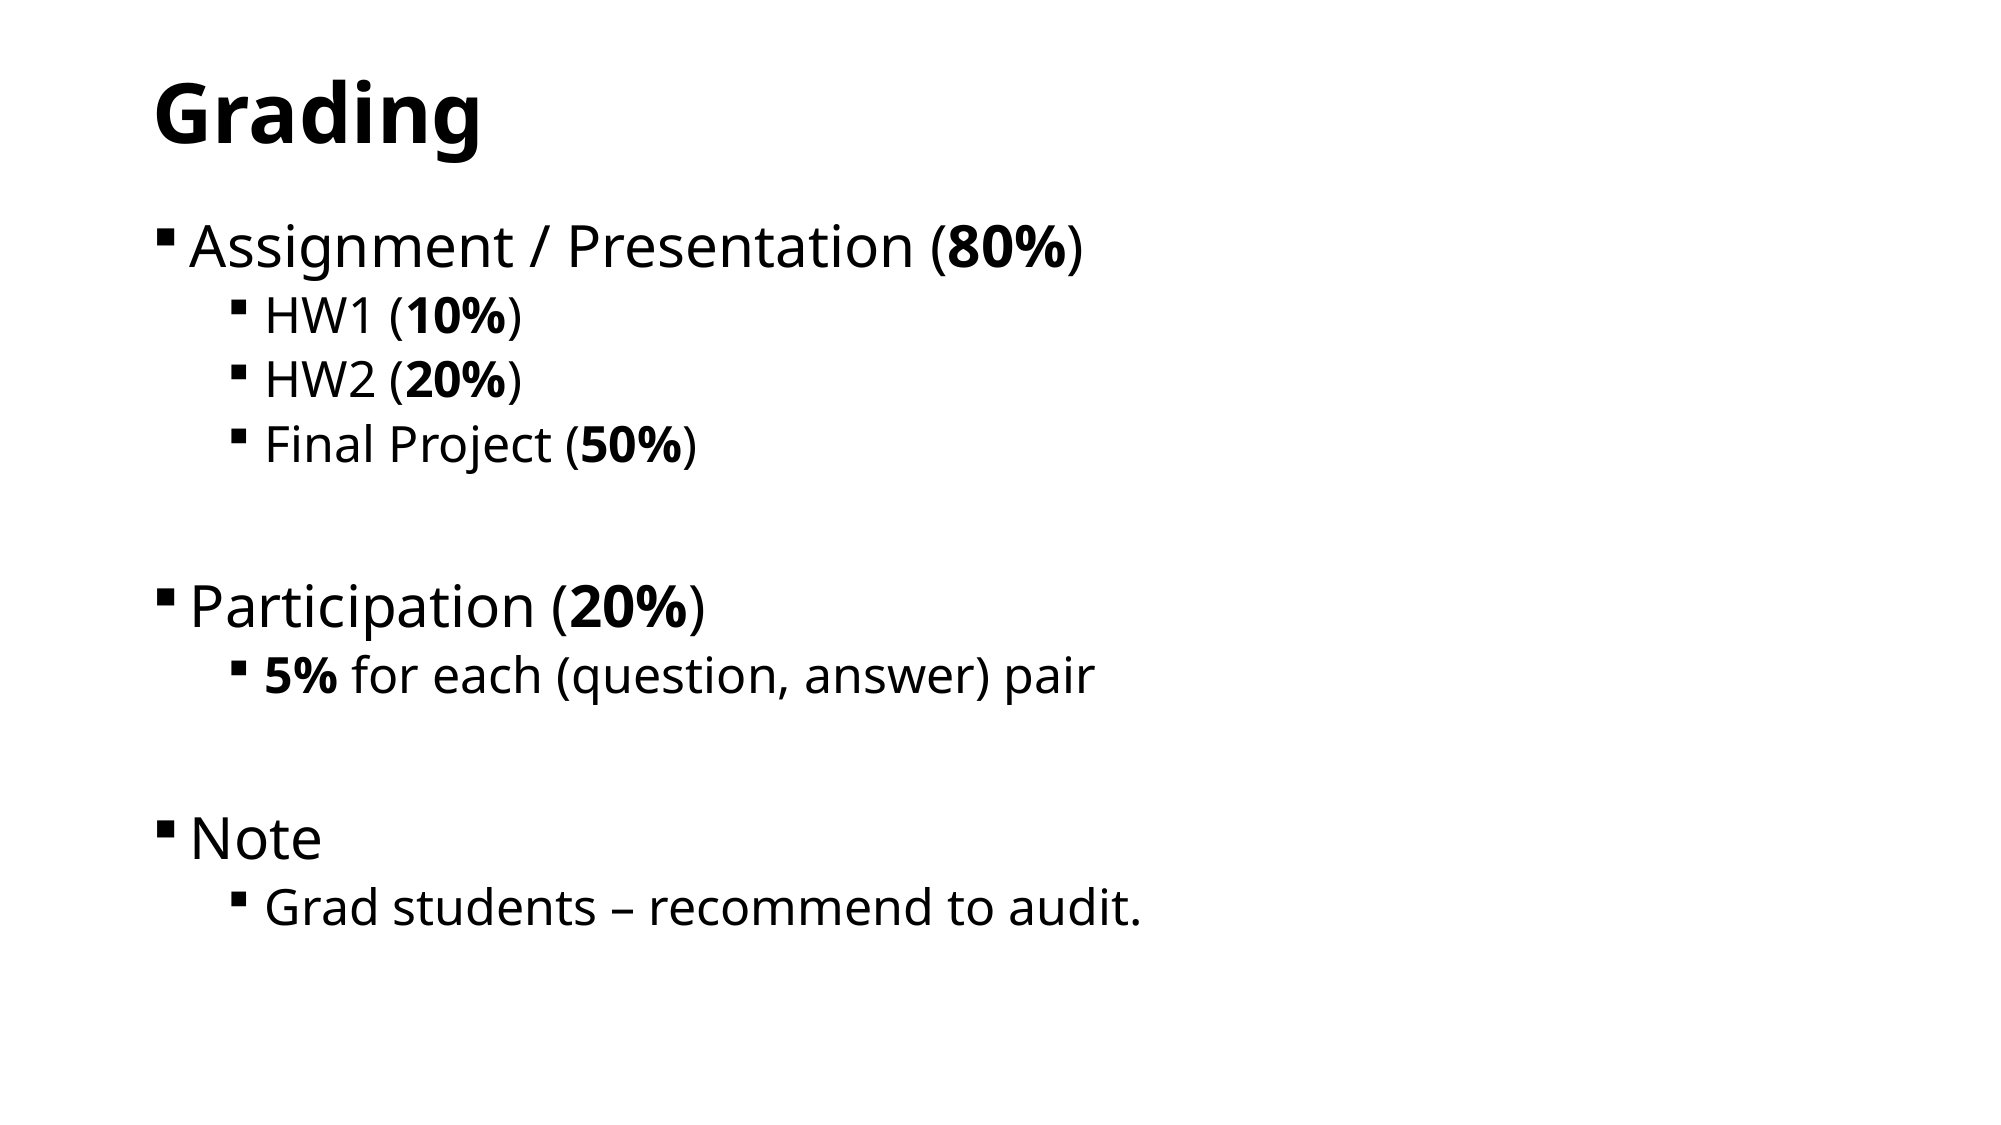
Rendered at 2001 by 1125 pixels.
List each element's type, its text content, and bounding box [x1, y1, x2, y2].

list Assignment / Presentation (80%) HW1 (10%) HW2 (20%) Final Project (50%) Participation (20%) 5% for each (question, answer) pair Note Grad students – recommend to audit. [137, 209, 1863, 1014]
title Grading [137, 59, 1863, 174]
